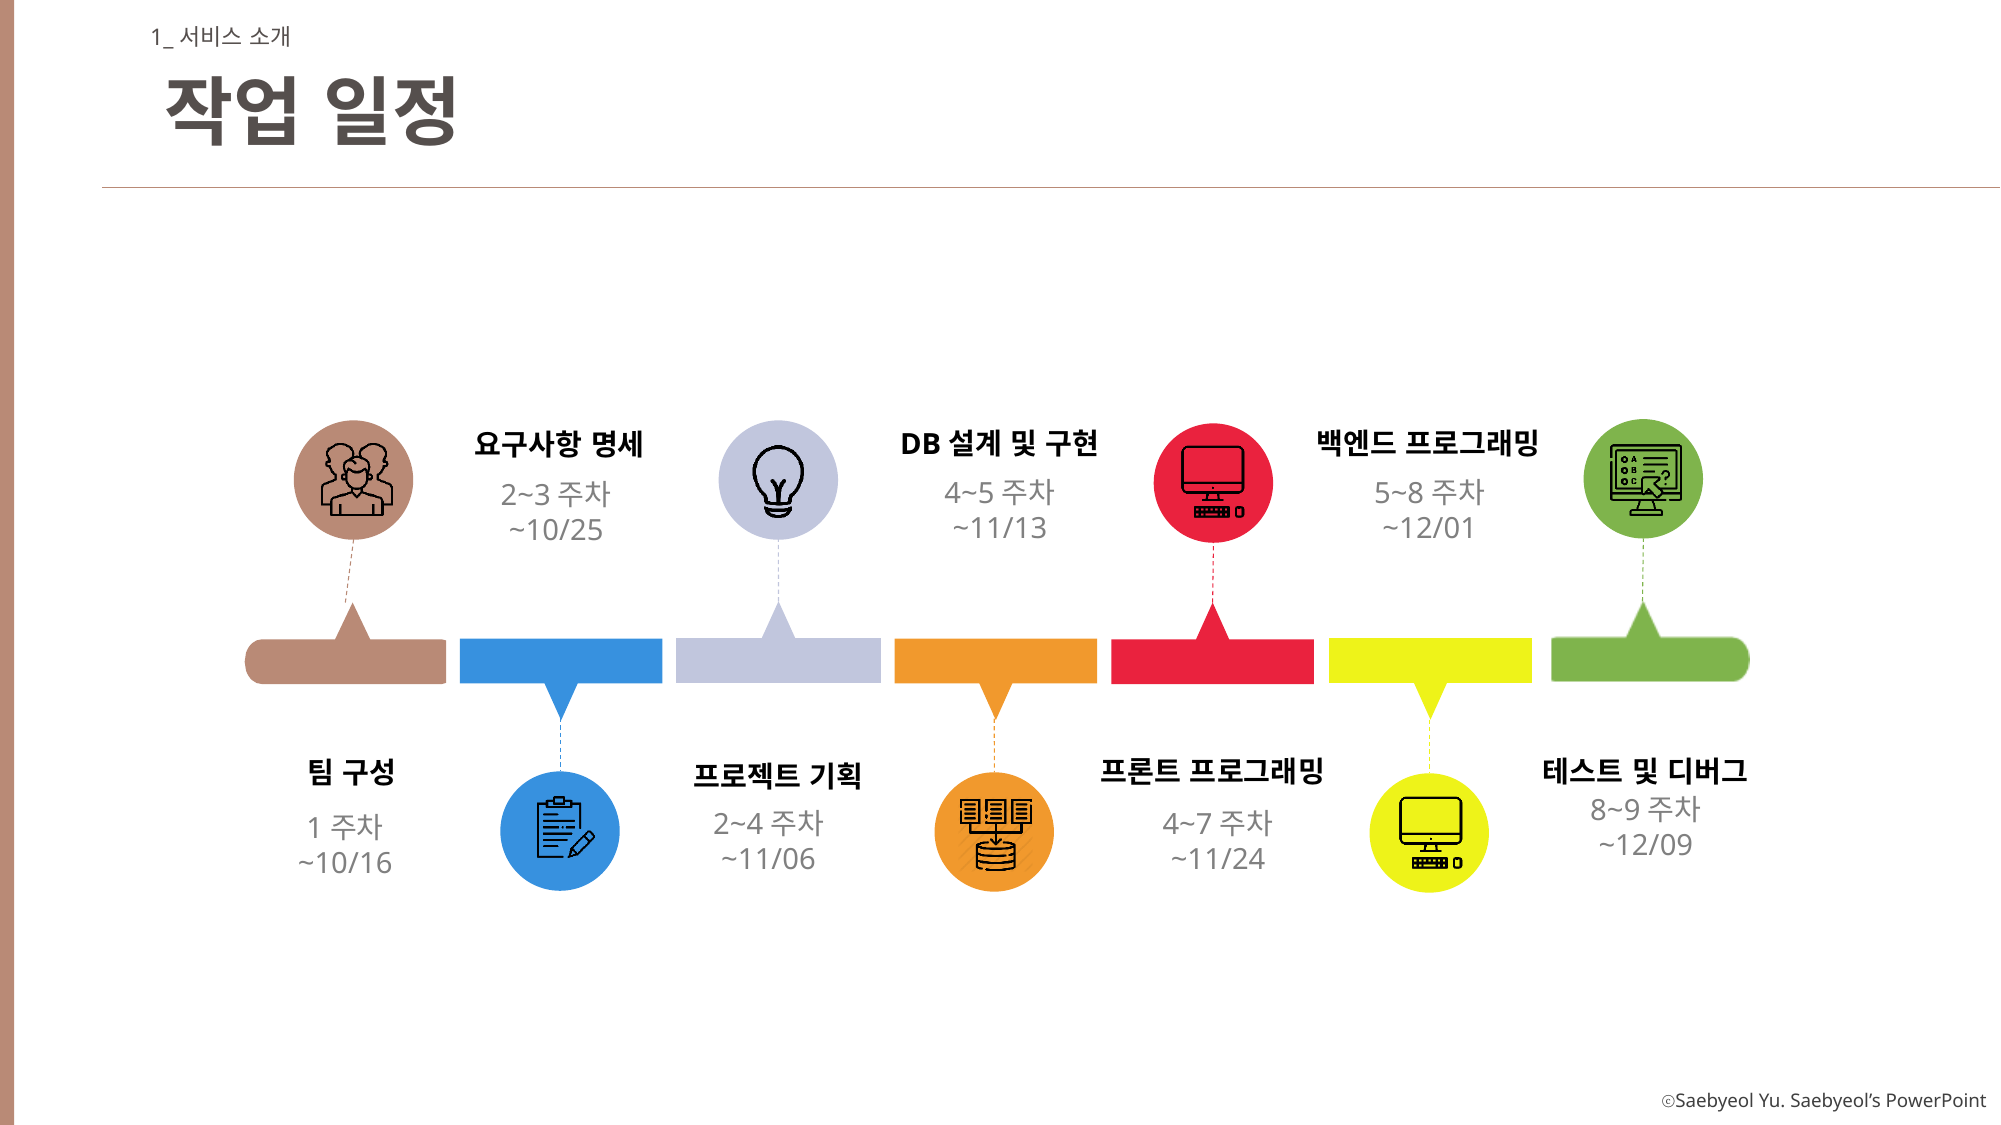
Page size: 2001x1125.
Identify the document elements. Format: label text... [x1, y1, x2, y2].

text_box [499, 770, 621, 892]
text_box [292, 419, 415, 541]
text_box 프론트 프로그래밍 [1026, 746, 1400, 797]
text_box 5~8주차 ~12/01 [1308, 466, 1551, 552]
text_box 작업 일정 [149, 57, 477, 163]
picture [318, 441, 394, 517]
text_box 4~7주차 ~11/24 [1097, 797, 1339, 883]
picture [1174, 443, 1251, 520]
picture [1392, 794, 1469, 871]
text_box [893, 637, 1099, 723]
text_box [0, 0, 15, 1125]
text_box [675, 601, 882, 684]
text_box 요구사항 명세 [422, 418, 699, 469]
text_box 테스트 및 디버그 [1462, 746, 1829, 796]
text_box [1328, 636, 1533, 723]
text_box 2~3주차 ~10/25 [435, 469, 678, 554]
text_box [1582, 418, 1705, 540]
picture [535, 796, 596, 858]
text_box [1368, 772, 1490, 894]
text_box [243, 601, 448, 686]
text_box [1110, 601, 1316, 686]
picture [742, 445, 814, 518]
text_box 1주차 ~10/16 [224, 802, 466, 887]
text_box [717, 419, 840, 541]
text_box [933, 771, 1055, 893]
picture [958, 797, 1033, 872]
text_box 2~4주차 ~11/06 [647, 797, 890, 883]
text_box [1219, 797, 1300, 863]
picture [1610, 444, 1682, 516]
text_box [458, 637, 664, 723]
text_box 1_서비스 소개 [135, 15, 307, 58]
text_box 4~5주차 ~11/13 [879, 466, 1121, 552]
text_box 백엔드 프로그래밍 [1245, 417, 1612, 468]
text_box DB설계 및 구현 [850, 417, 1150, 503]
text_box 프로젝트 기획 [640, 750, 917, 836]
text_box 8~9주차 ~12/09 [1524, 784, 1767, 869]
text_box [1152, 422, 1275, 544]
picture [1546, 601, 1750, 688]
text_box 팀 구성 [231, 747, 473, 798]
